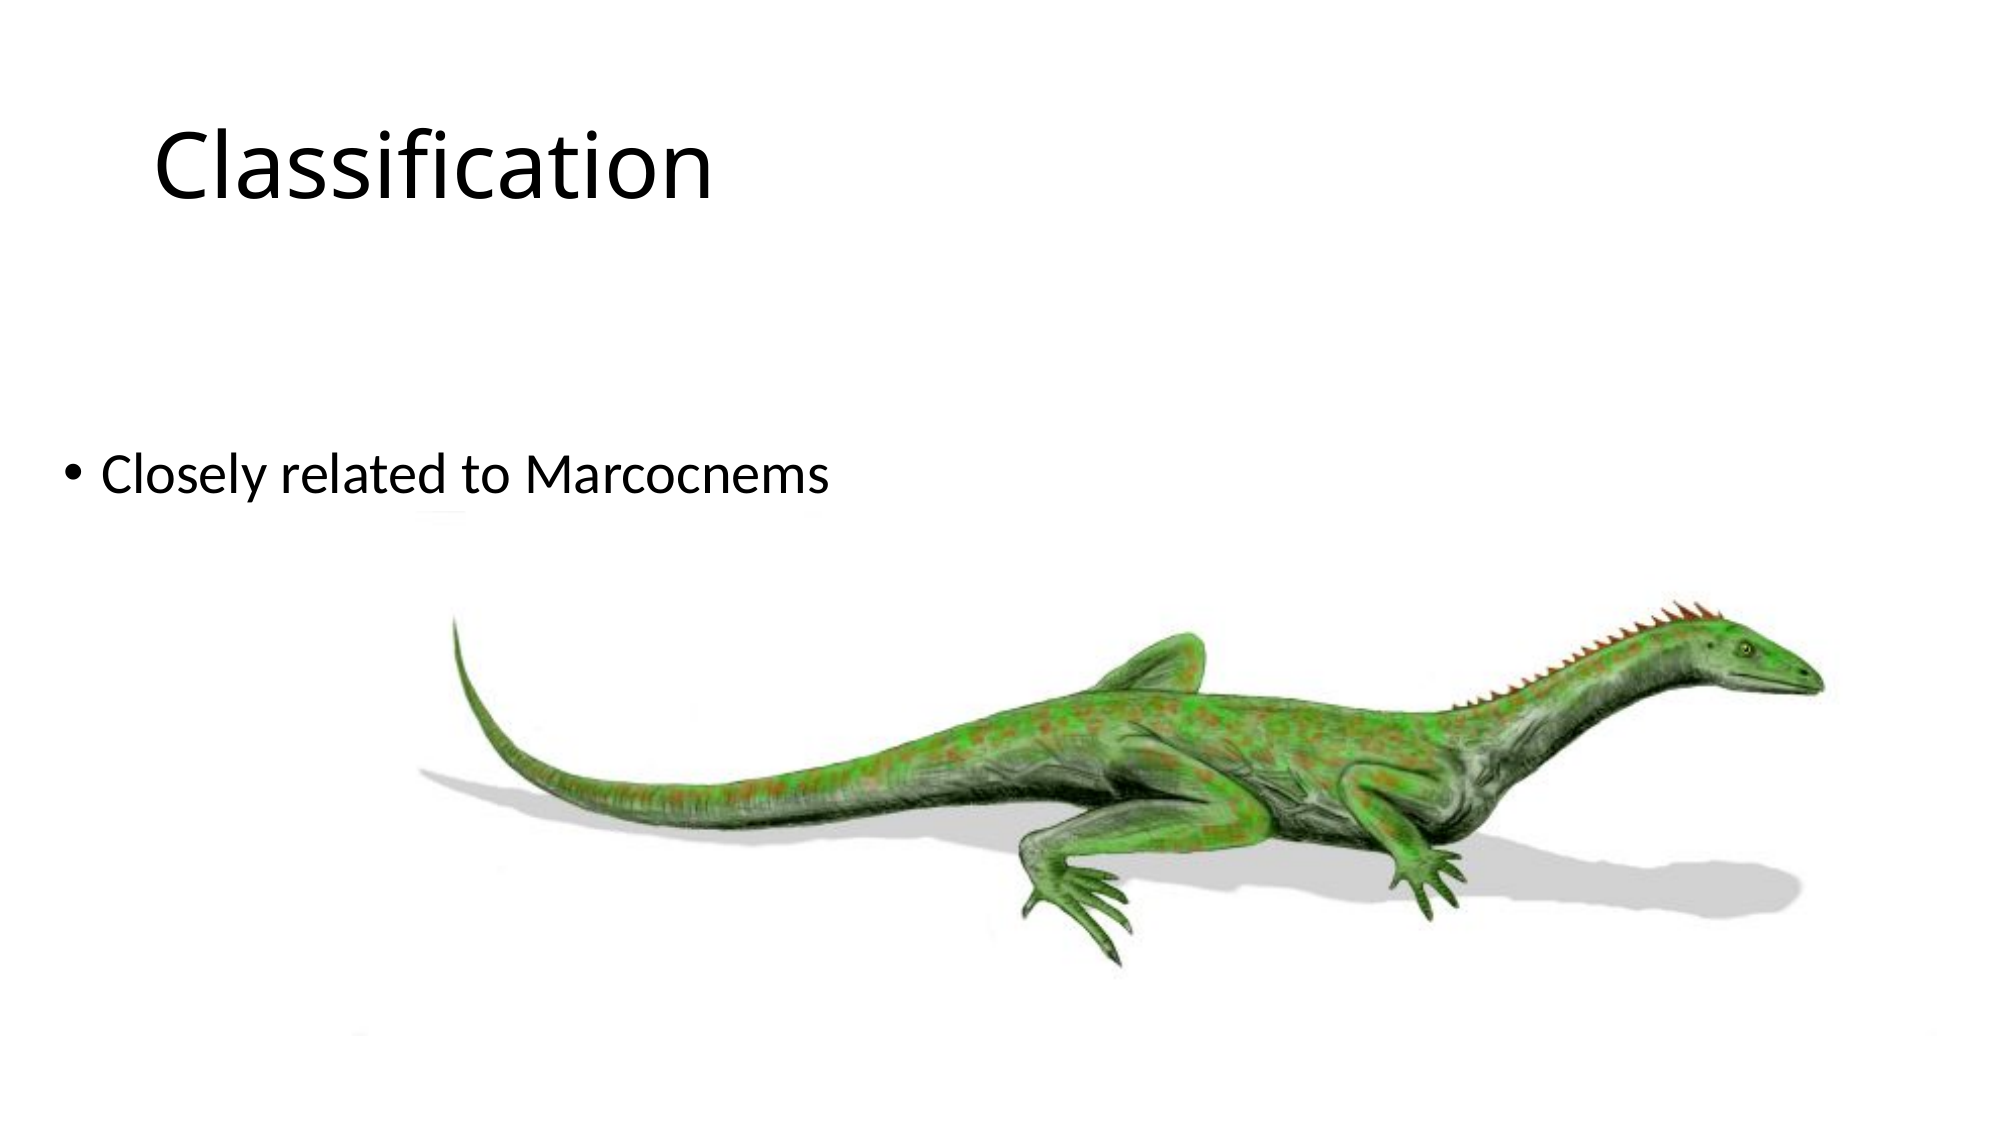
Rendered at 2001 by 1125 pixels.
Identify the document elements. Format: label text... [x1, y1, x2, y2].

picture [320, 511, 1937, 1036]
list Closely related to Marcocnems [48, 435, 1774, 1125]
title Classification [137, 59, 1863, 278]
